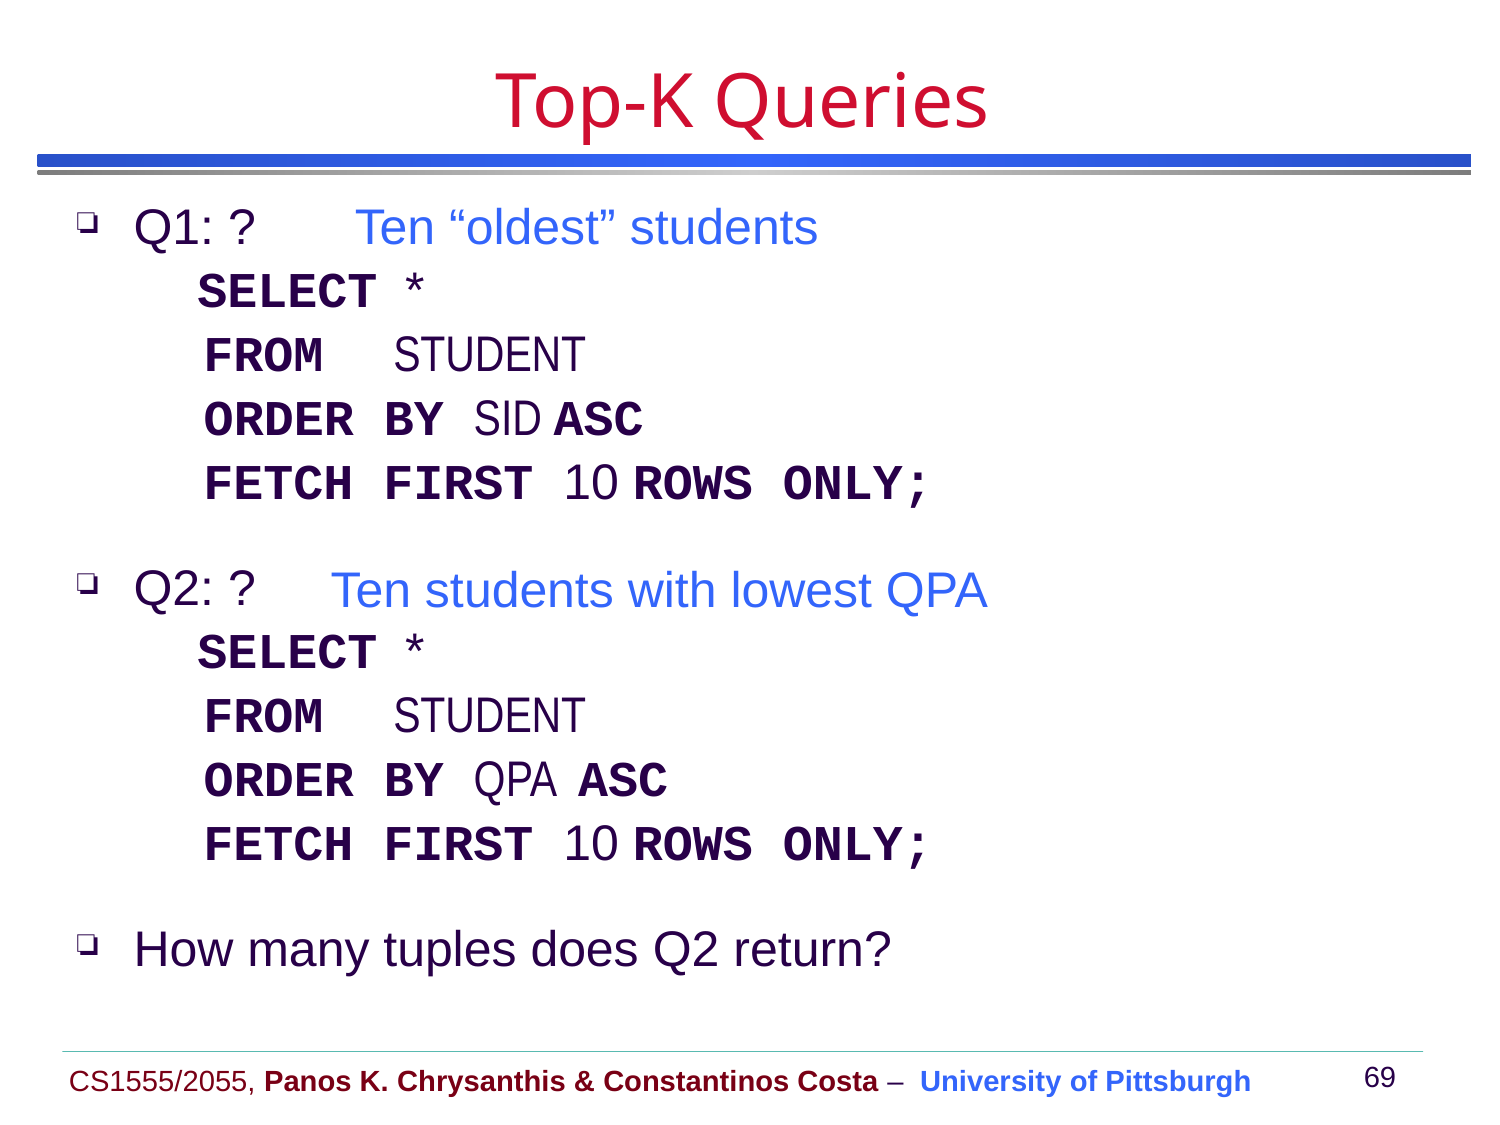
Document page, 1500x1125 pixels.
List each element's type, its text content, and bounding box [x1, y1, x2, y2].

table_cell D [1090, 154, 1094, 166]
text_box Ten students with lowest QPA [315, 549, 1004, 625]
list Q1: ? SELECT * FROM STUDENT ORDER BY SID ASC FETCH FIRST 10 ROWS ONLY; Q2: ? SELECT * FROM STUDENT ORDER BY QPA ASC FETCH FIRST 10 ROWS ONLY; How many tuples does Q2 return? [62, 187, 1450, 1025]
text_box Ten “oldest” students [339, 186, 834, 262]
table_header A [952, 154, 956, 166]
title Top-K Queries [0, 62, 1486, 150]
table_header A [407, 154, 412, 166]
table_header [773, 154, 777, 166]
table_cell D [497, 154, 502, 166]
